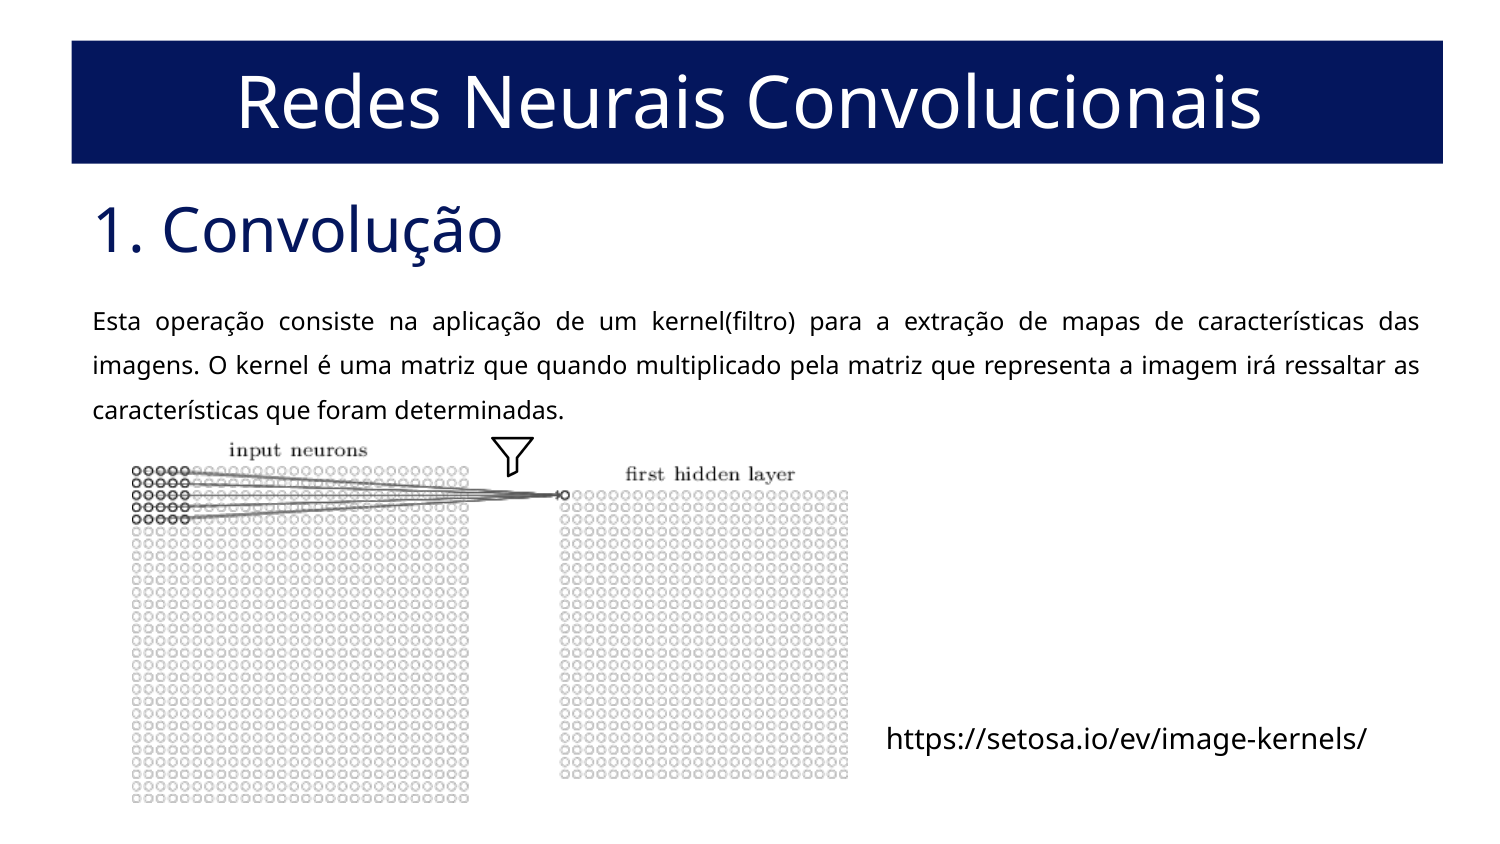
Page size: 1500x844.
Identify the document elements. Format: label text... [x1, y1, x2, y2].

text_box Esta operação consiste na aplicação de um kernel(filtro) para a extração de mapas de características das imagens. O kernel é uma matriz que quando multiplicado pela matriz que representa a imagem irá ressaltar as características que foram determinadas. [77, 275, 1438, 440]
title Convolução [71, 175, 1270, 287]
picture [132, 435, 848, 804]
text_box https://setosa.io/ev/image-kernels/ [870, 705, 1443, 771]
title Redes Neurais Convolucionais [51, 40, 1449, 164]
